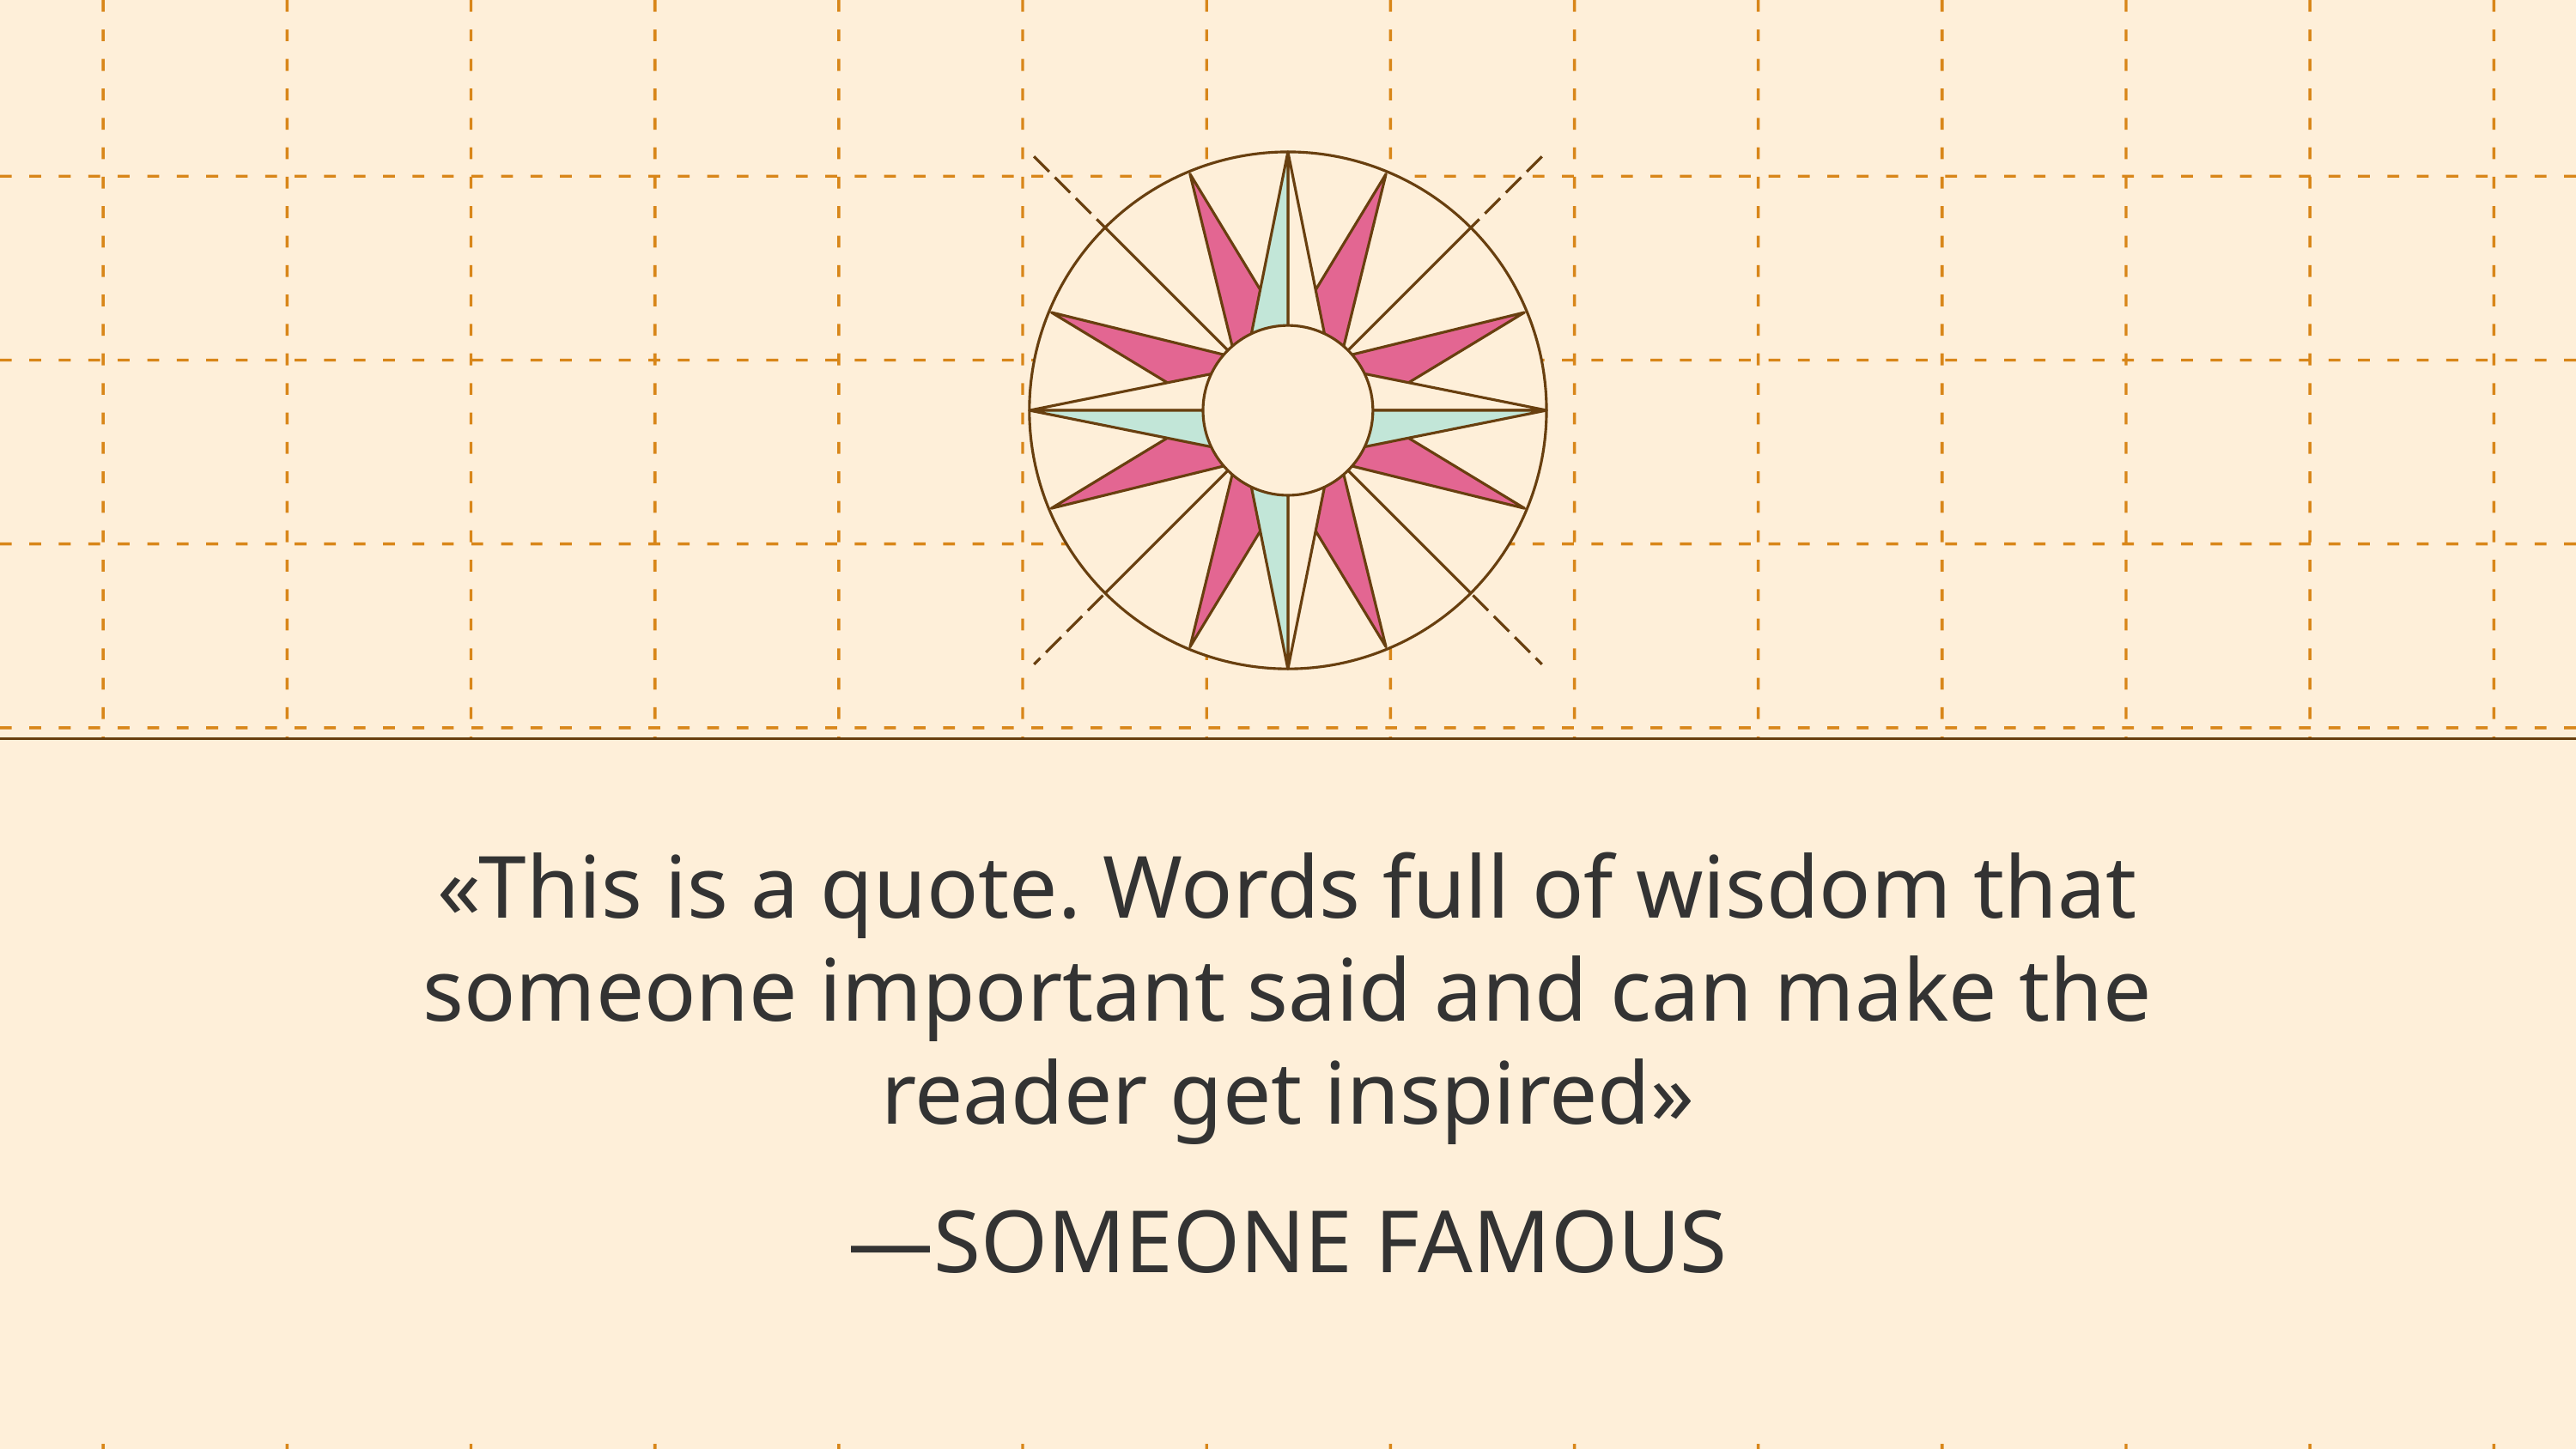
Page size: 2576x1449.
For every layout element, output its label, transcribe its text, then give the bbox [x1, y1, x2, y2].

title —SOMEONE FAMOUS [752, 1179, 1824, 1298]
subtitle «This is a quote. Words full of wisdom that someone important said and can make the reader get inspired» [387, 806, 2189, 1163]
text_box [1029, 151, 1547, 670]
